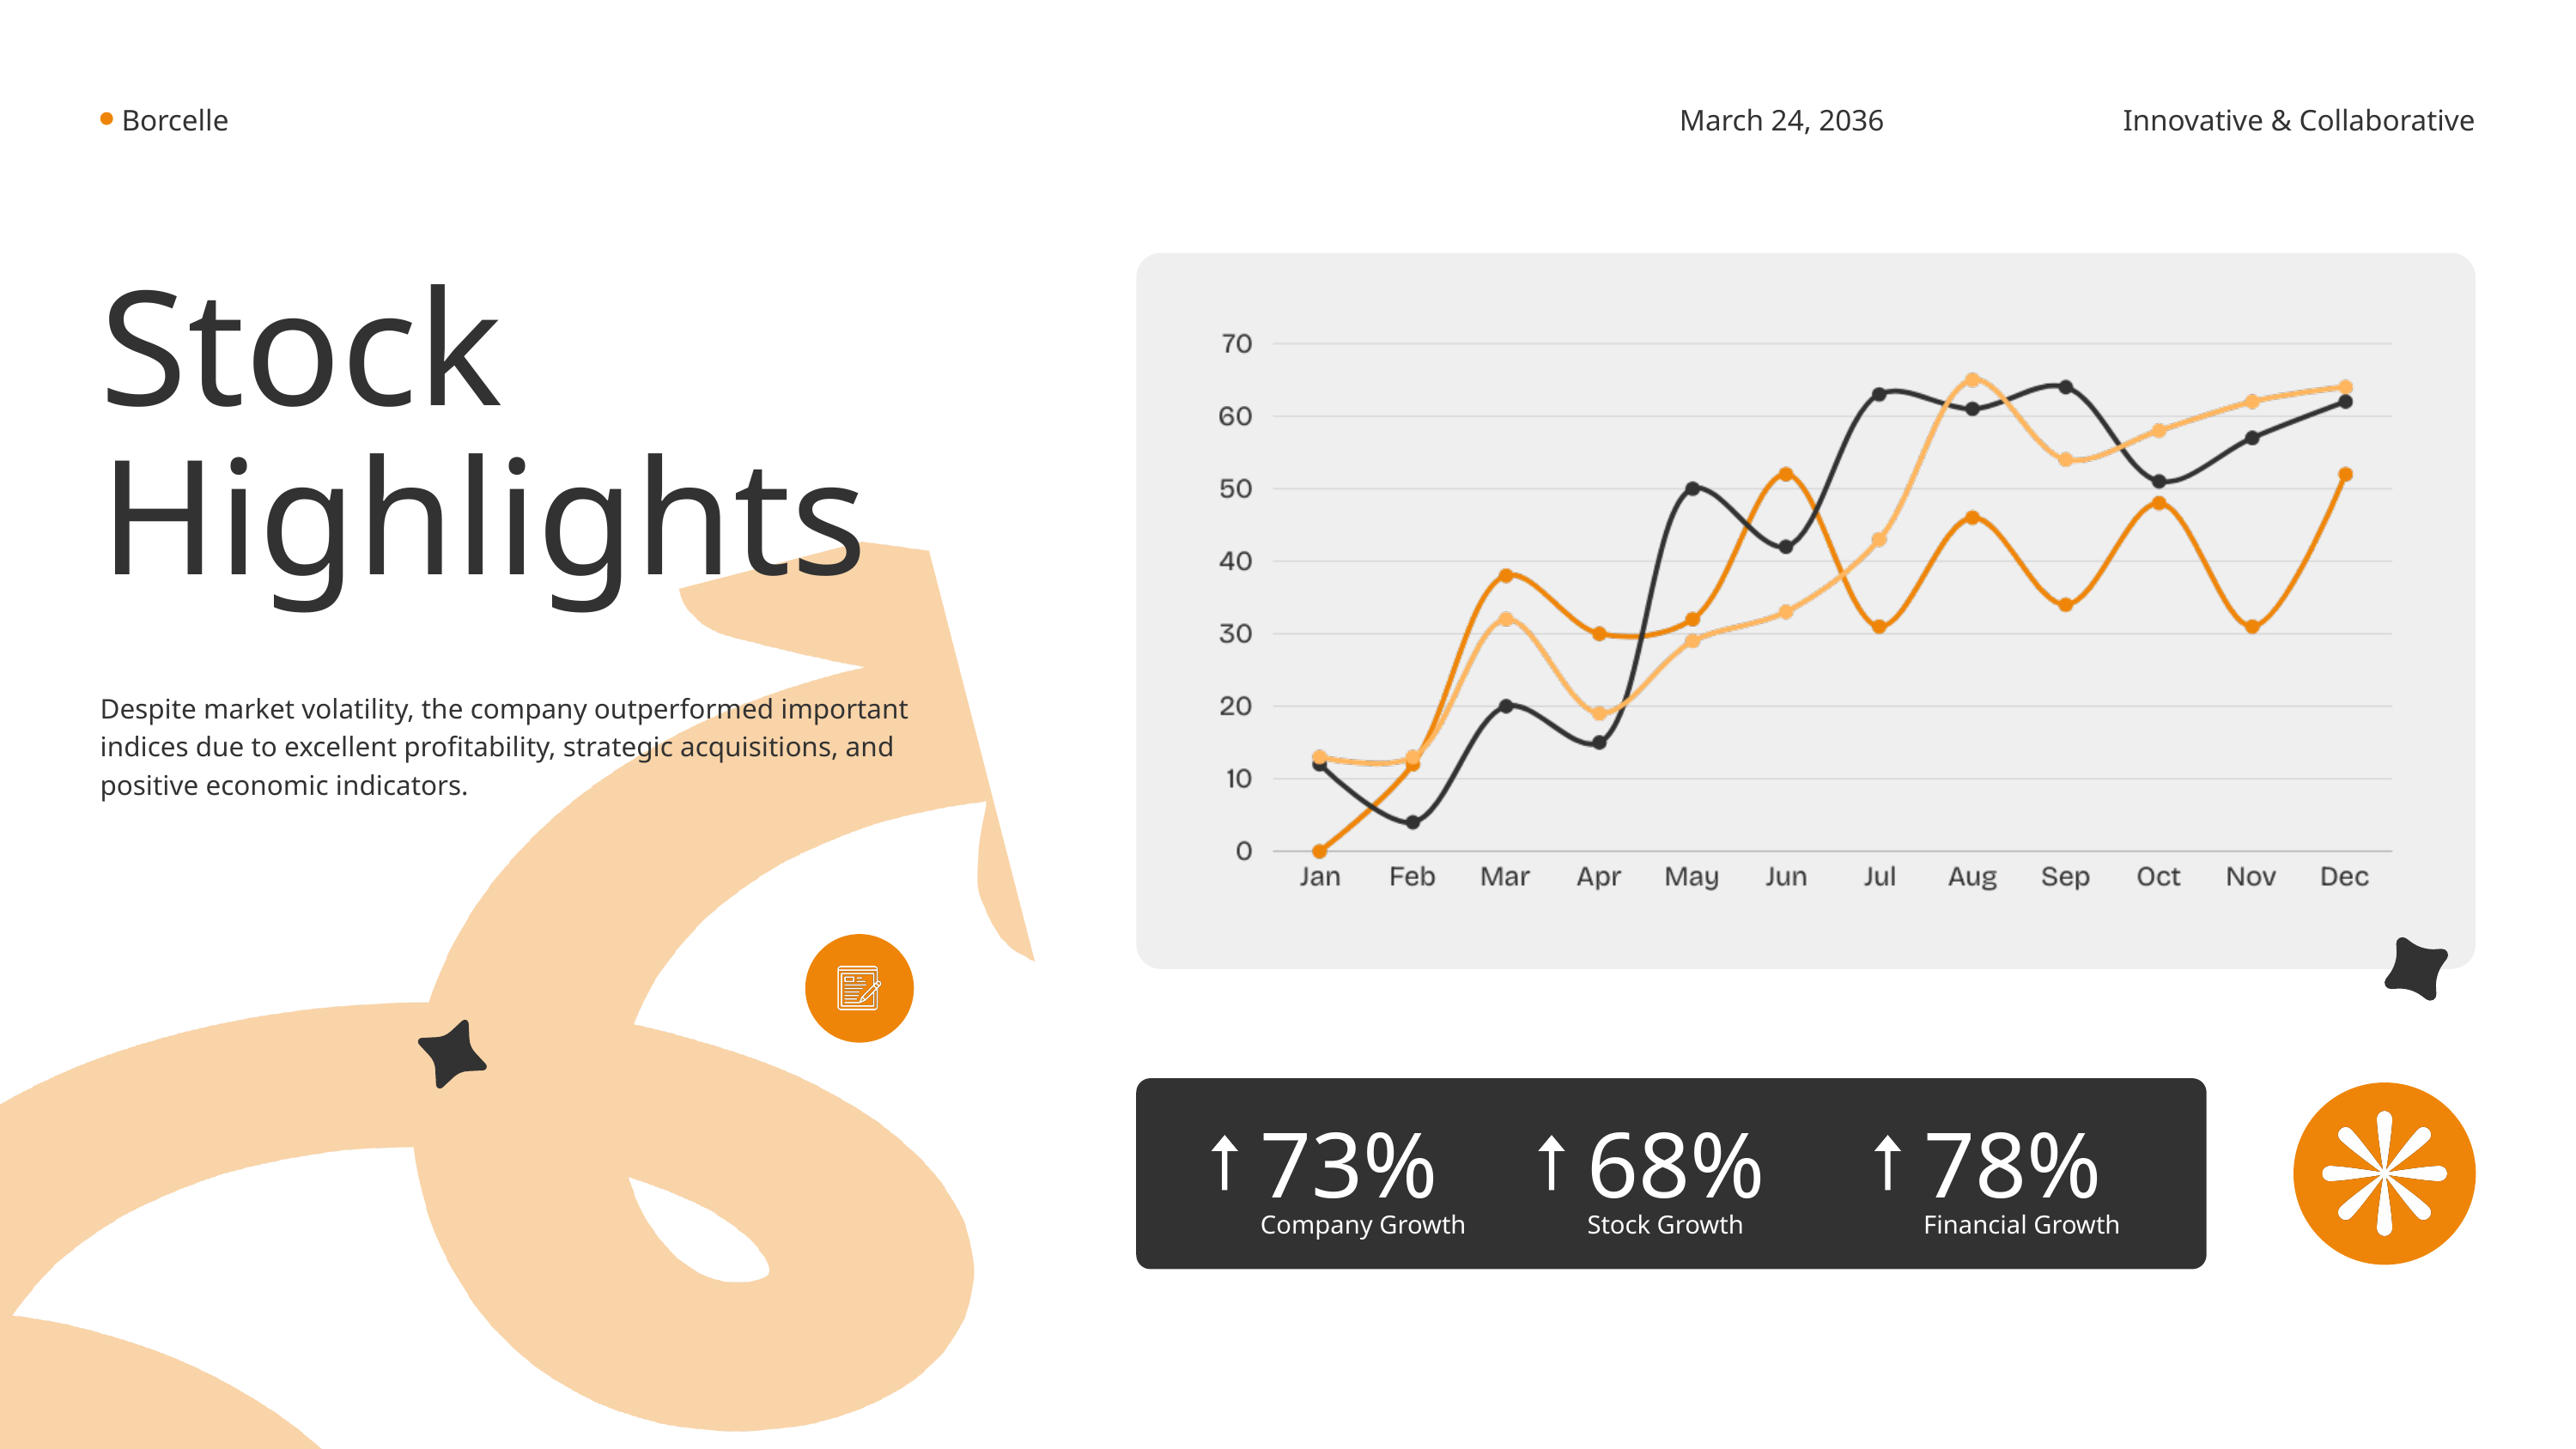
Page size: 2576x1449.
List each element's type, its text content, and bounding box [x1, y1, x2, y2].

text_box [1135, 1077, 2207, 1270]
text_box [2372, 925, 2461, 1013]
text_box March 24, 2036 [1679, 96, 1949, 137]
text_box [805, 933, 914, 1043]
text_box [410, 1011, 495, 1097]
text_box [2293, 1082, 2476, 1265]
text_box [0, 737, 1161, 1449]
text_box Stock Highlights [100, 269, 1084, 607]
text_box Despite market volatility, the company outperformed important indices due to excellent profitability, strategic acquisitions, and positive economic indicators. [100, 686, 1042, 801]
text_box Borcelle [121, 96, 285, 137]
text_box Innovative & Collaborative [1997, 96, 2476, 137]
text_box [301, 607, 964, 686]
picture [1102, 215, 2511, 1008]
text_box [100, 112, 113, 125]
